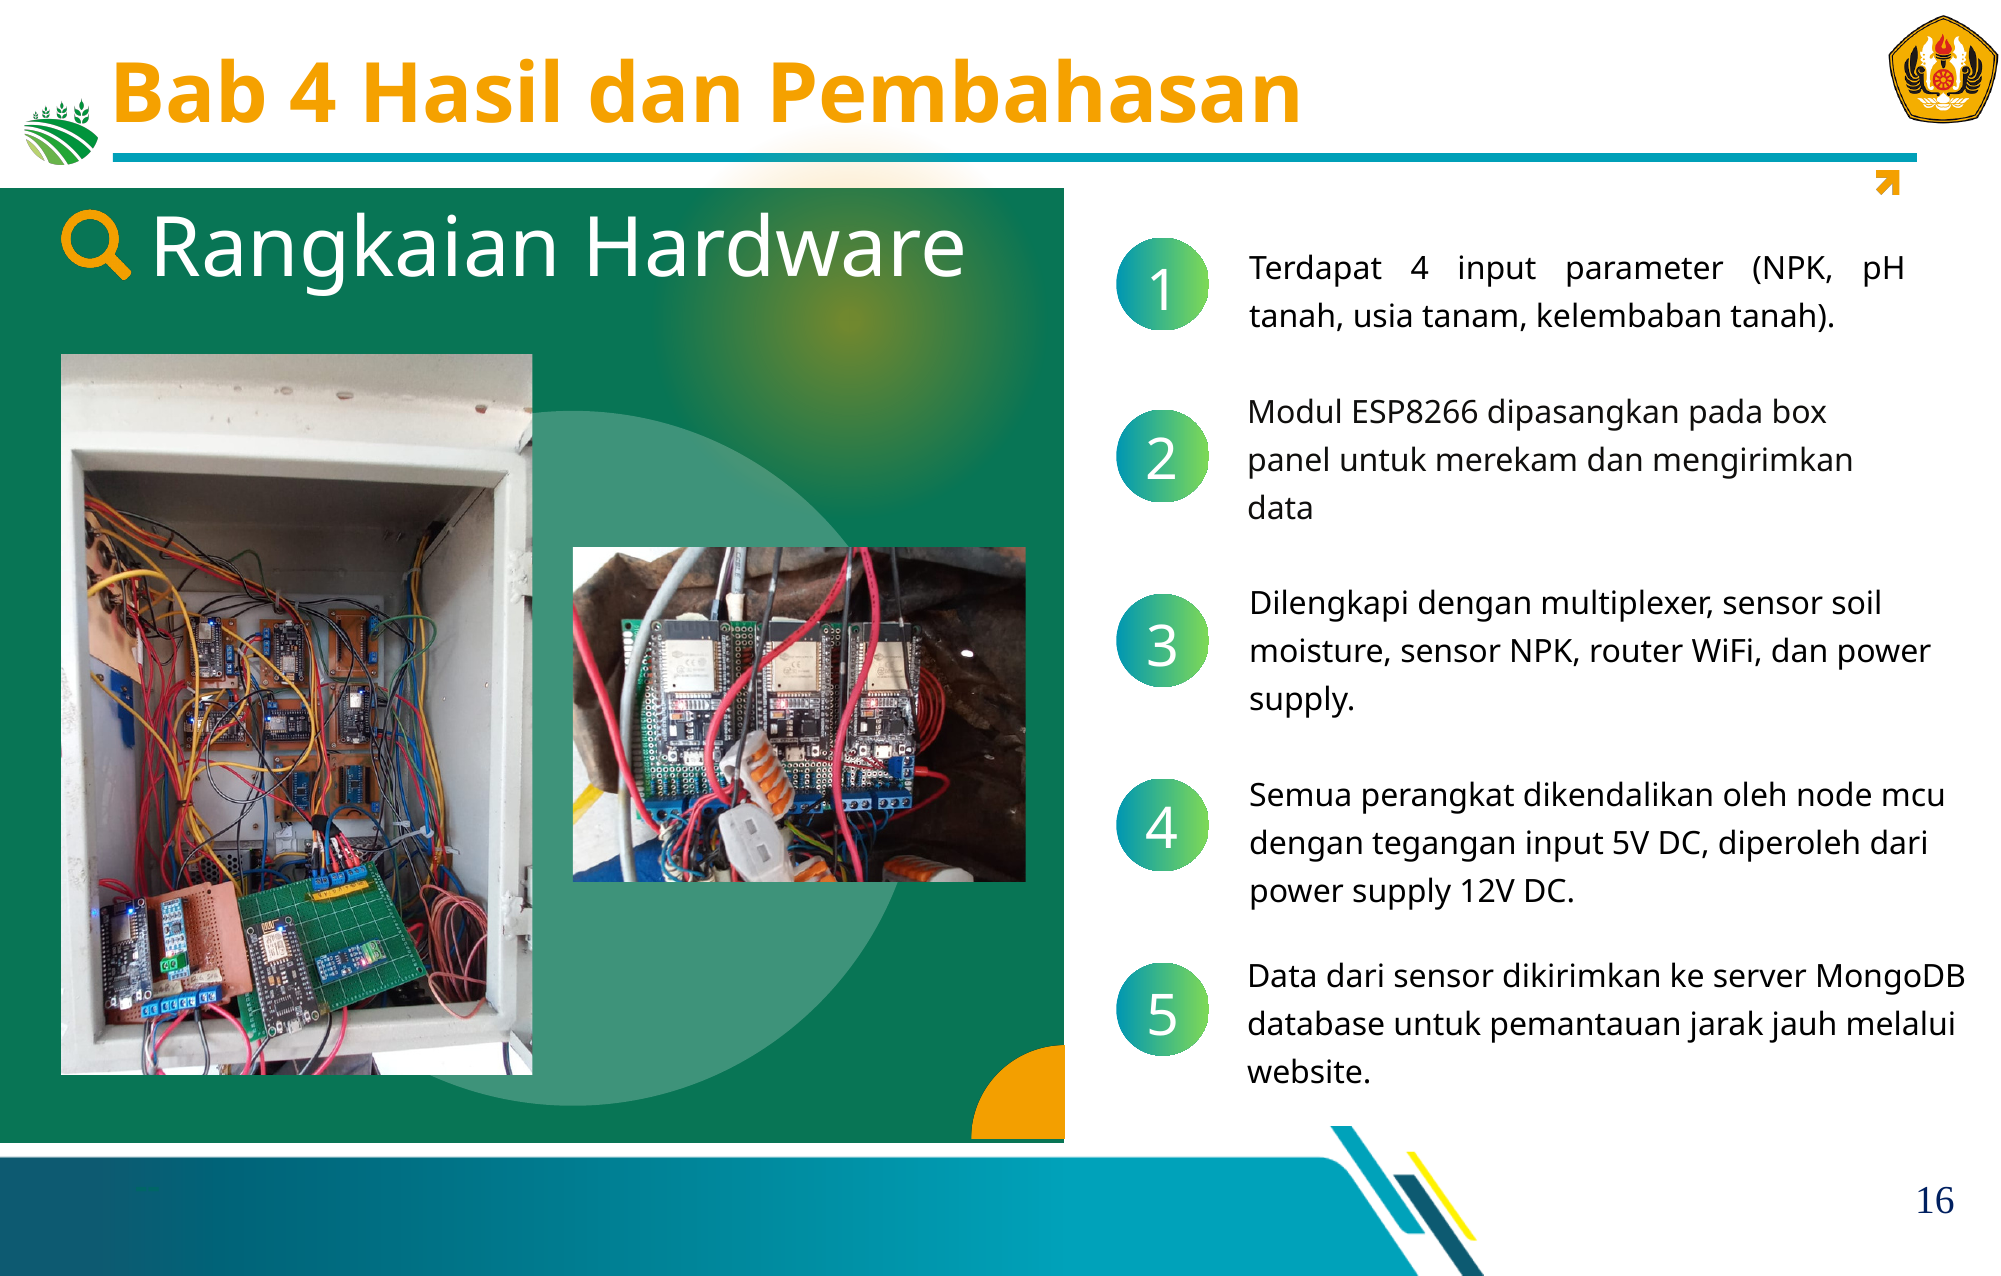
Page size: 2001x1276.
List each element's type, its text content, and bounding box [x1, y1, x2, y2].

text_box [24, 98, 98, 165]
text_box Modul ESP8266 dipasangkan pada box panel untuk merekam dan mengirimkan data [1247, 381, 1900, 526]
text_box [225, 410, 921, 1106]
text_box [630, 146, 1069, 540]
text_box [0, 187, 1064, 1144]
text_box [1116, 962, 1209, 1056]
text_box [1116, 237, 1209, 331]
title Bab 4 Hasil dan Pembahasan [94, 42, 1918, 146]
text_box Dilengkapi dengan multiplexer, sensor soil moisture, sensor NPK, router WiFi, dan power supply. [1249, 573, 2000, 717]
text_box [1116, 409, 1209, 503]
text_box [1876, 170, 1900, 195]
text_box Data dari sensor dikirimkan ke server MongoDB database untuk pemantauan jarak jauh melalui website. [1247, 946, 2000, 1091]
picture [1886, 8, 2000, 126]
text_box Terdapat 4 input parameter (NPK, pH tanah, usia tanam, kelembaban tanah). [1249, 237, 1907, 334]
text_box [1116, 778, 1209, 872]
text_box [1116, 594, 1209, 687]
text_box Semua perangkat dikendalikan oleh node mcu dengan tegangan input 5V DC, diperoleh dari power supply 12V DC. [1249, 764, 2000, 909]
picture [0, 1126, 1484, 1276]
